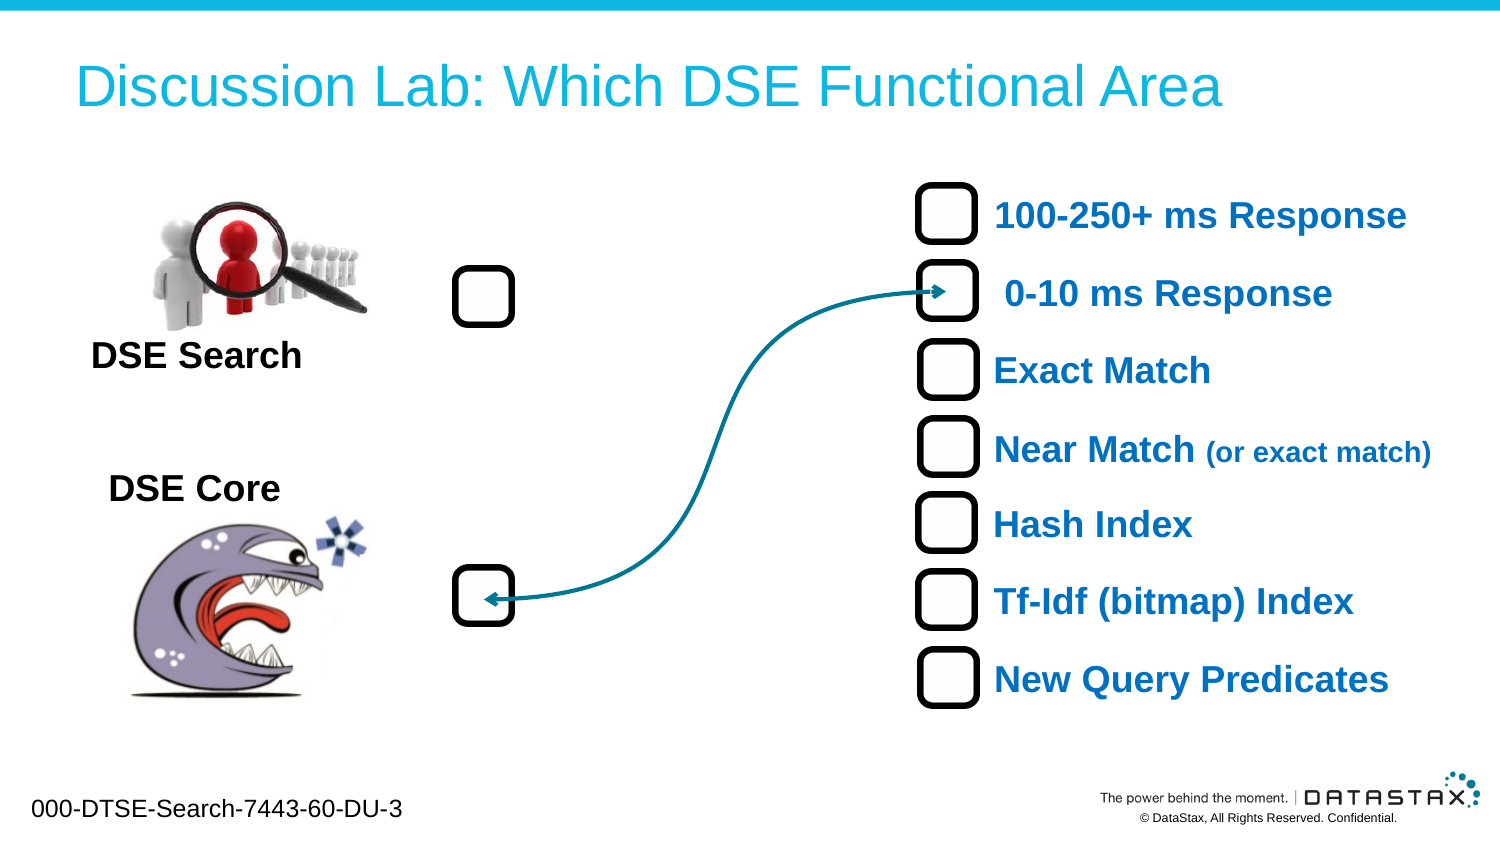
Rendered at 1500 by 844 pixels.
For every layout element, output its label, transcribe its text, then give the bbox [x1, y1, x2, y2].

text_box DSE Core [93, 456, 296, 516]
picture [452, 564, 516, 627]
picture [947, 415, 980, 478]
slide_number © DataStax, All Rights Reserved. Confidential. [1125, 802, 1463, 834]
picture [947, 491, 978, 554]
picture [916, 259, 980, 322]
picture [121, 505, 374, 707]
text_box Hash Index [980, 492, 1209, 553]
text_box 0-10 ms Response [982, 261, 1349, 321]
title Discussion Lab: Which DSE Functional Area [75, 44, 1425, 135]
picture [914, 568, 978, 631]
text_box 100-250+ ms Response [981, 184, 1423, 244]
picture [133, 198, 381, 354]
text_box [483, 291, 947, 600]
picture [452, 264, 516, 328]
text_box Tf-Idf (bitmap) Index [980, 569, 1370, 630]
text_box Near Match (or exact match) [982, 417, 1447, 478]
picture [947, 338, 980, 402]
picture [914, 182, 978, 245]
text_box DSE Search [76, 323, 319, 383]
text_box New Query Predicates [982, 647, 1405, 707]
slide_number 000-DTSE-Search-7443-60-DU-3 [16, 785, 720, 831]
text_box Exact Match [980, 338, 1227, 399]
picture [1085, 756, 1495, 823]
picture [917, 646, 980, 709]
